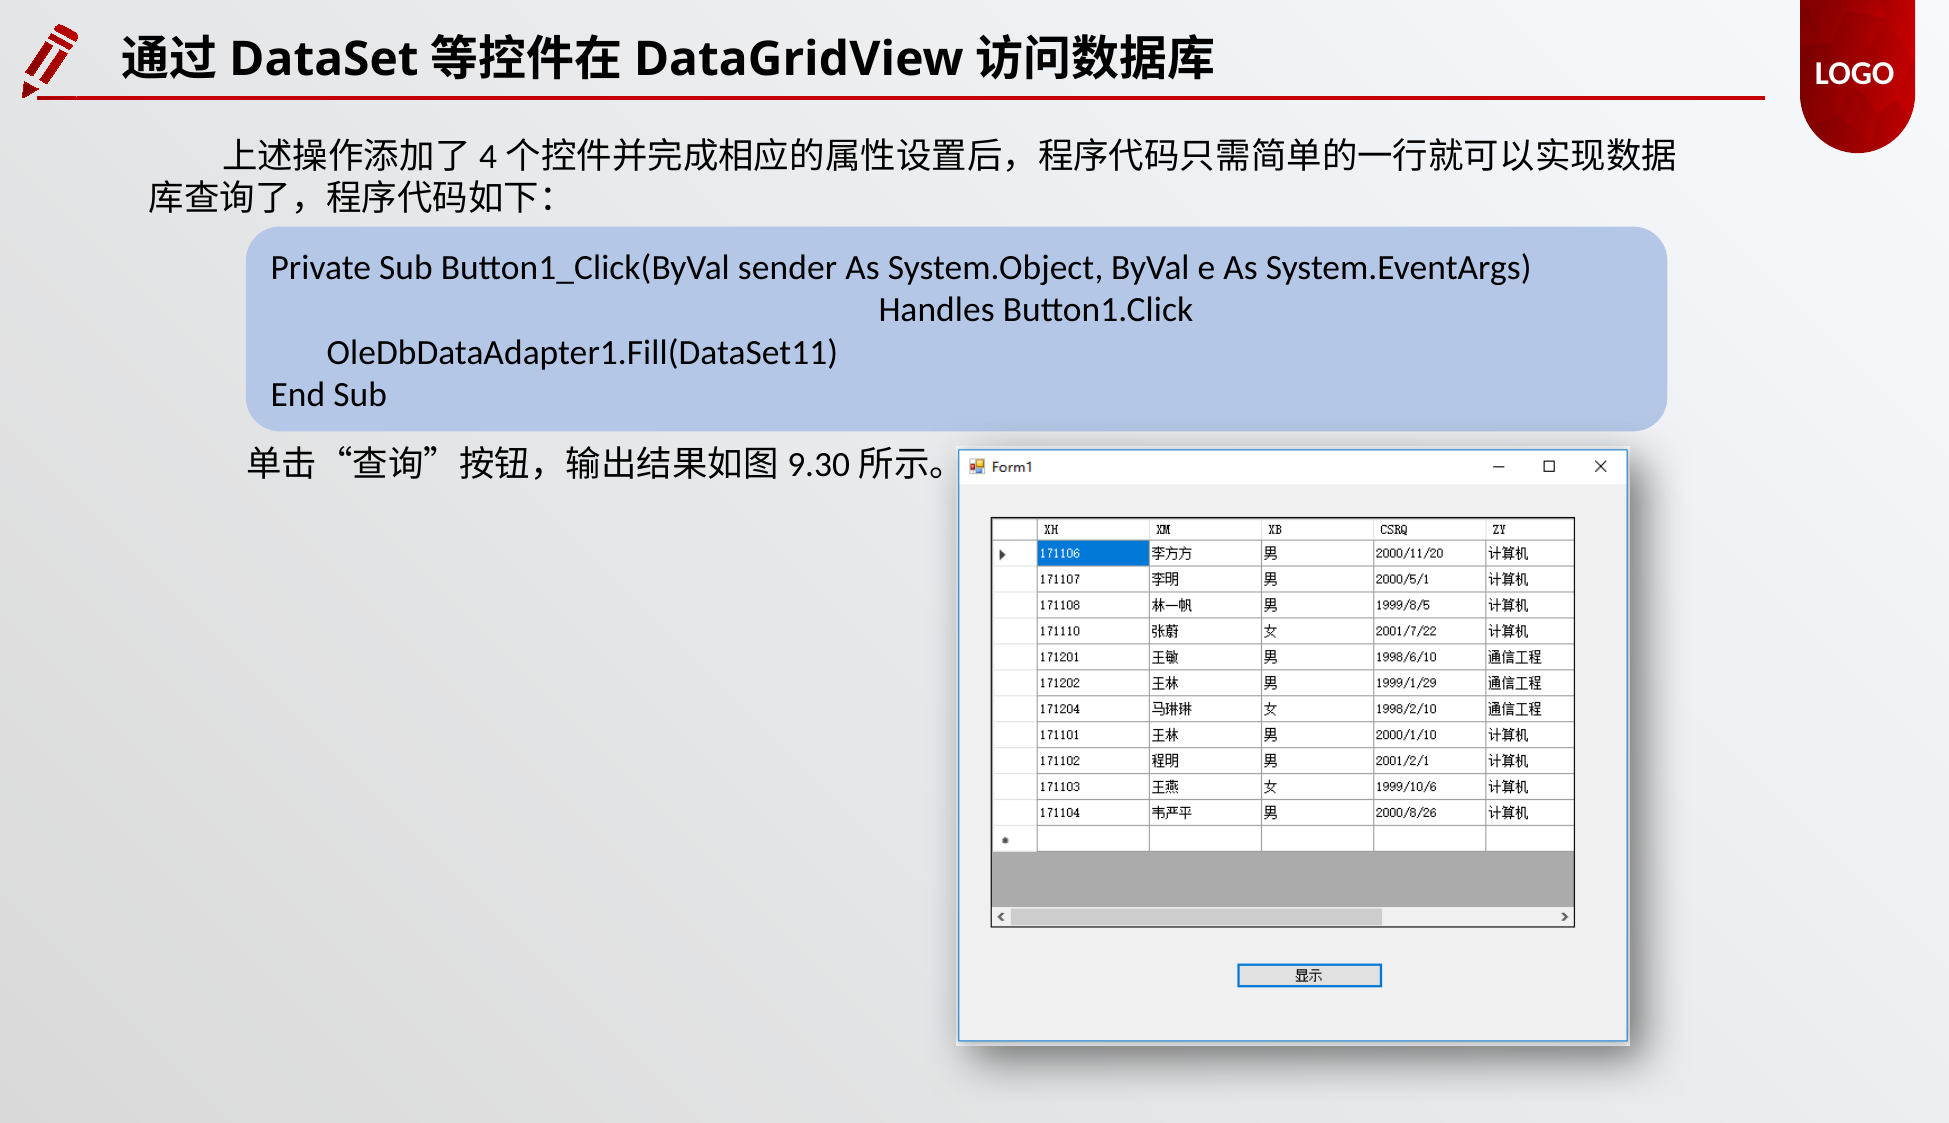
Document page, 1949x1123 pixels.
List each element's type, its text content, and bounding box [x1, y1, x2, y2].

picture [26, 42, 52, 75]
text_box 单击“查询”按钮，输出结果如图9.30所示。 [231, 433, 973, 491]
picture [1800, 0, 1916, 154]
picture [54, 24, 78, 41]
text_box 通过DataSet等控件在DataGridView访问数据库 [101, 17, 1253, 95]
picture [48, 33, 73, 49]
picture [956, 446, 1630, 1046]
text_box Private Sub Button1_Click(ByVal sender As System.Object, ByVal e As System.EventArgs) Handles Button1.Click OleDbDataAdapter1.Fill(DataSet11) End Sub [245, 226, 1668, 432]
picture [22, 82, 37, 97]
picture [40, 50, 67, 83]
text_box 上述操作添加了4个控件并完成相应的属性设置后，程序代码只需简单的一行就可以实现数据库查询了，程序代码如下： [134, 125, 1717, 226]
